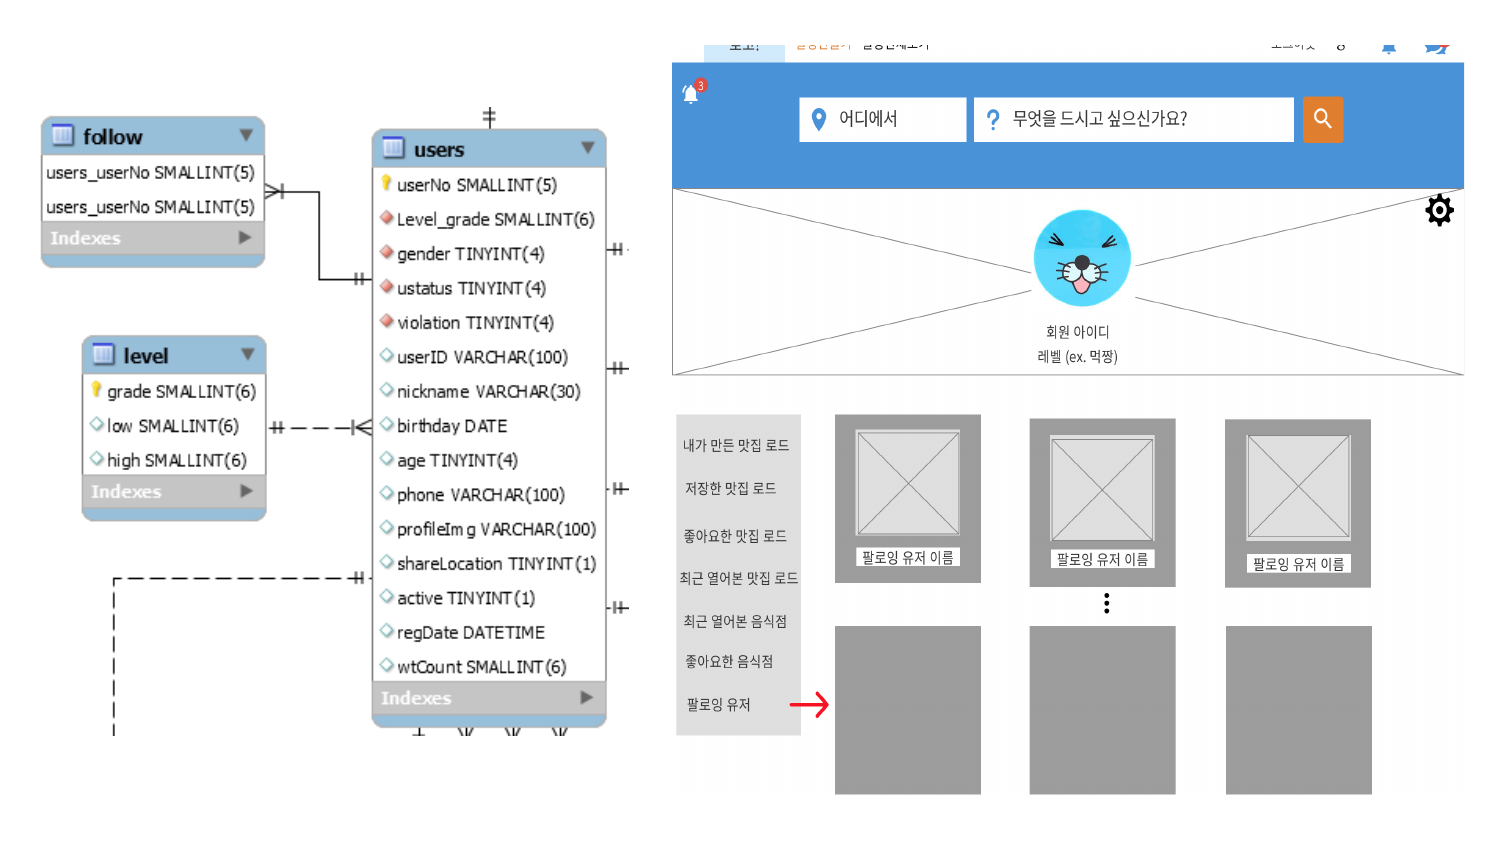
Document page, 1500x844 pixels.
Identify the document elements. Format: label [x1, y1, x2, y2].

picture [671, 45, 1465, 799]
picture [24, 107, 629, 737]
